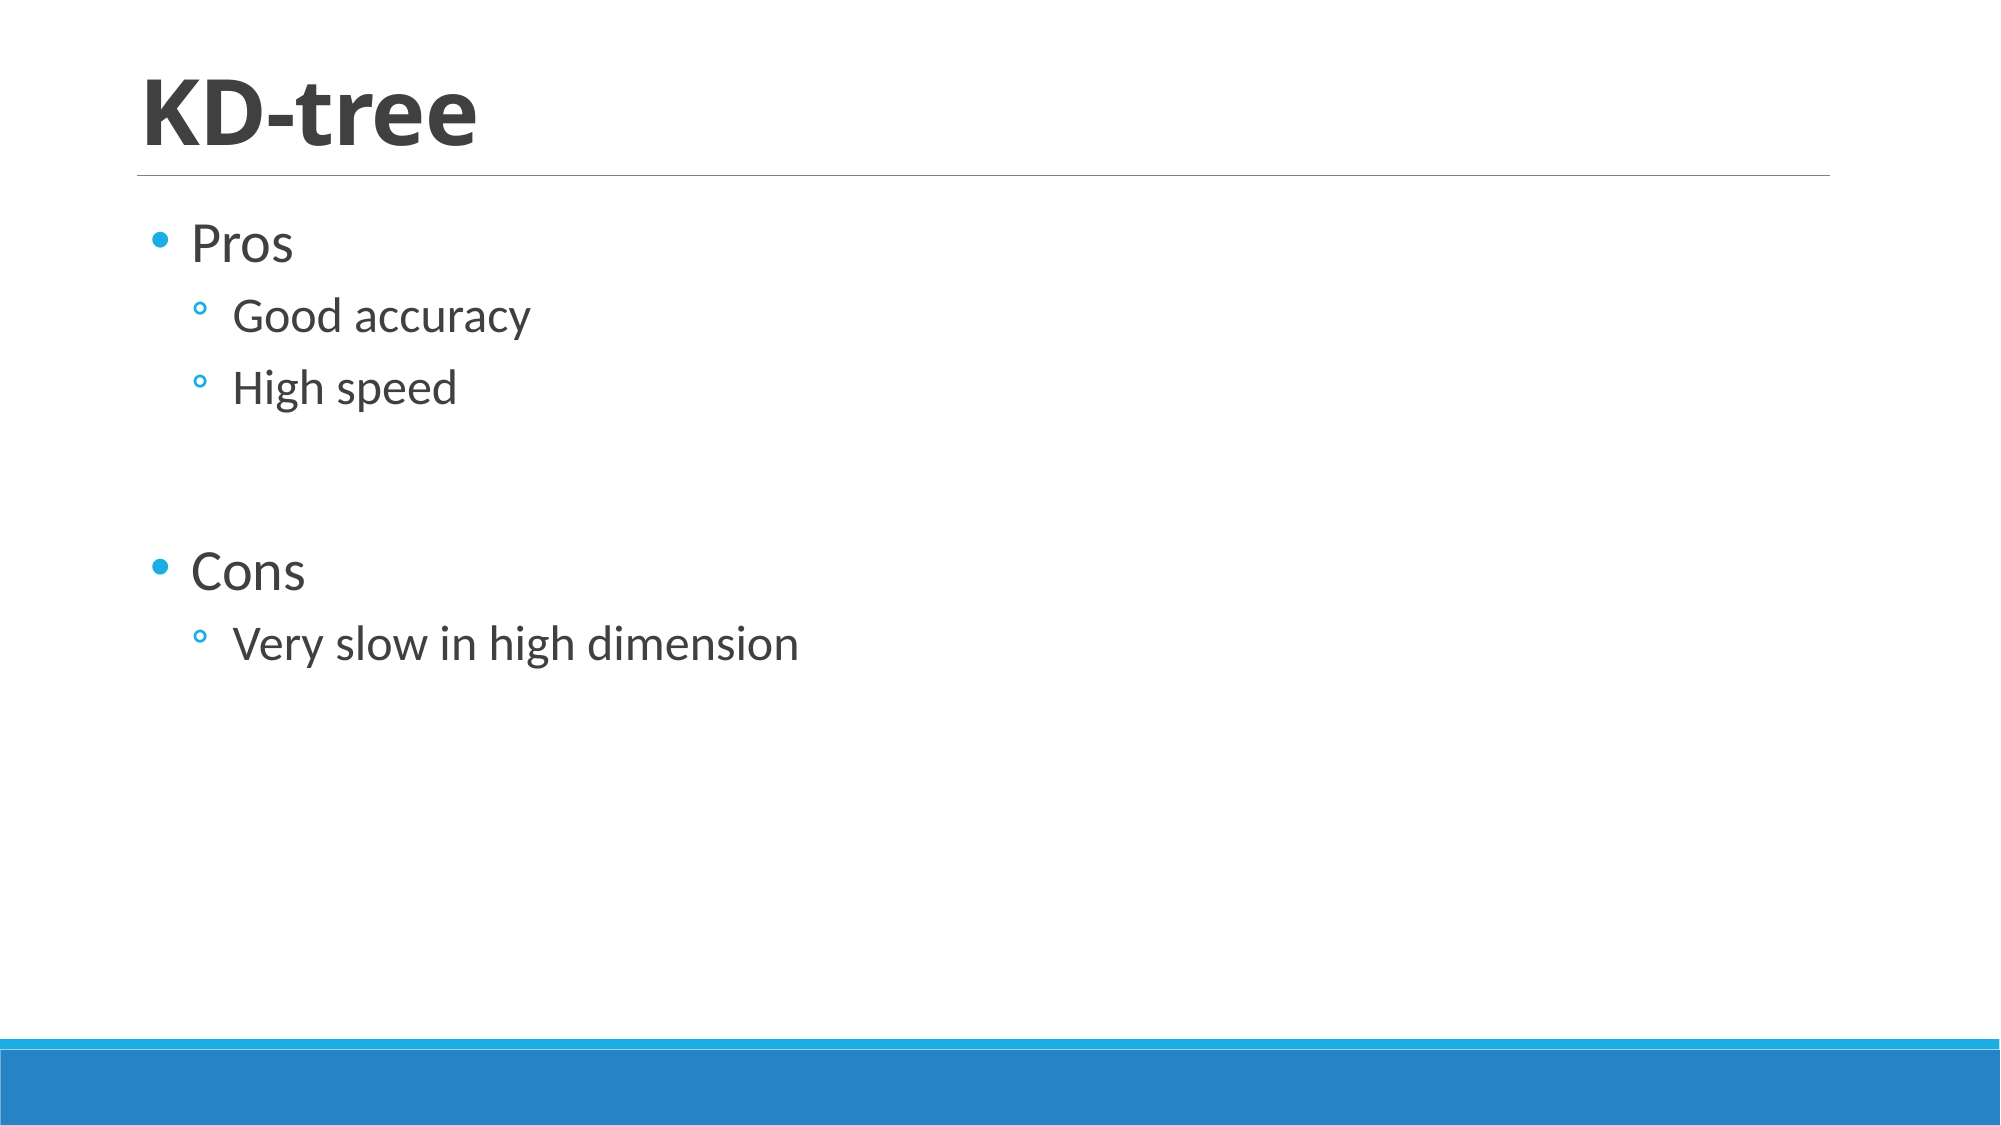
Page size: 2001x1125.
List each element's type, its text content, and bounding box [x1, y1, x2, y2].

list Pros Good accuracy High speed Cons Very slow in high dimension [132, 196, 1849, 933]
title KD-tree [124, 52, 1840, 173]
